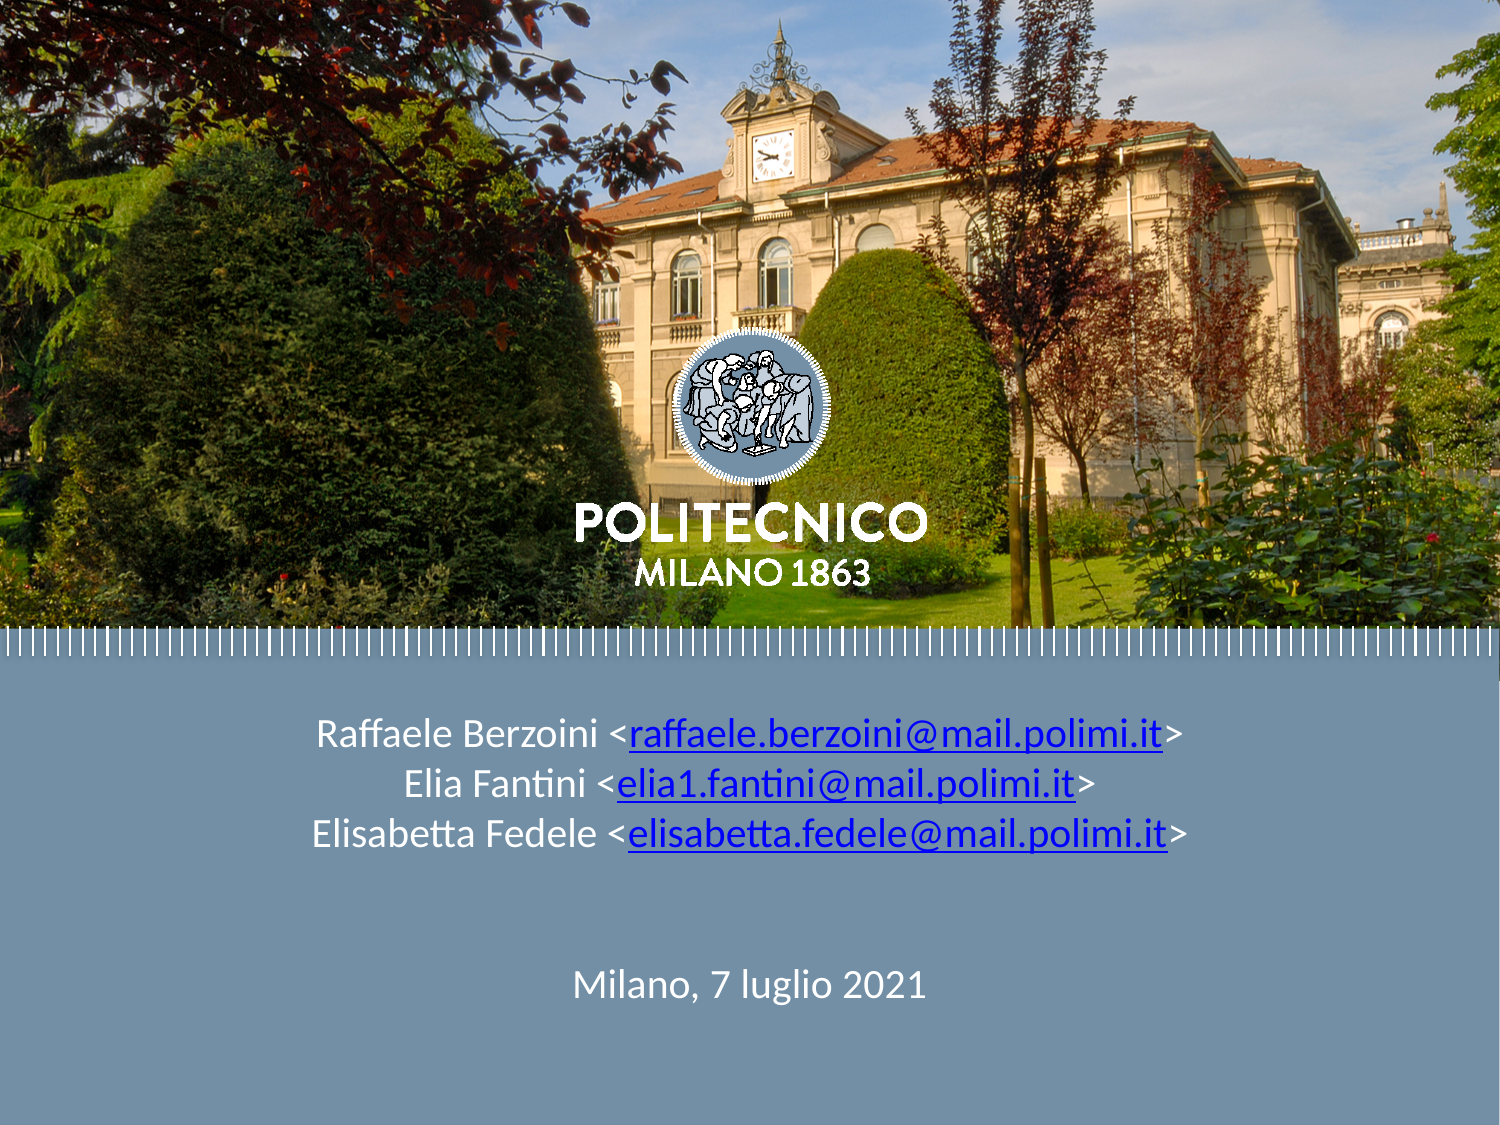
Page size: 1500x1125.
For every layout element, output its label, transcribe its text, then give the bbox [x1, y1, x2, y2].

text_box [7, 625, 1491, 656]
text_box Raffaele Berzoini <raffaele.berzoini@mail.polimi.it> Elia Fantini <elia1.fantini@mail.polimi.it> Elisabetta Fedele <elisabetta.fedele@mail.polimi.it> [40, 698, 1460, 909]
text_box [0, 688, 1500, 1125]
picture [0, 0, 1500, 681]
text_box Milano, 7 luglio 2021 [525, 948, 974, 1014]
